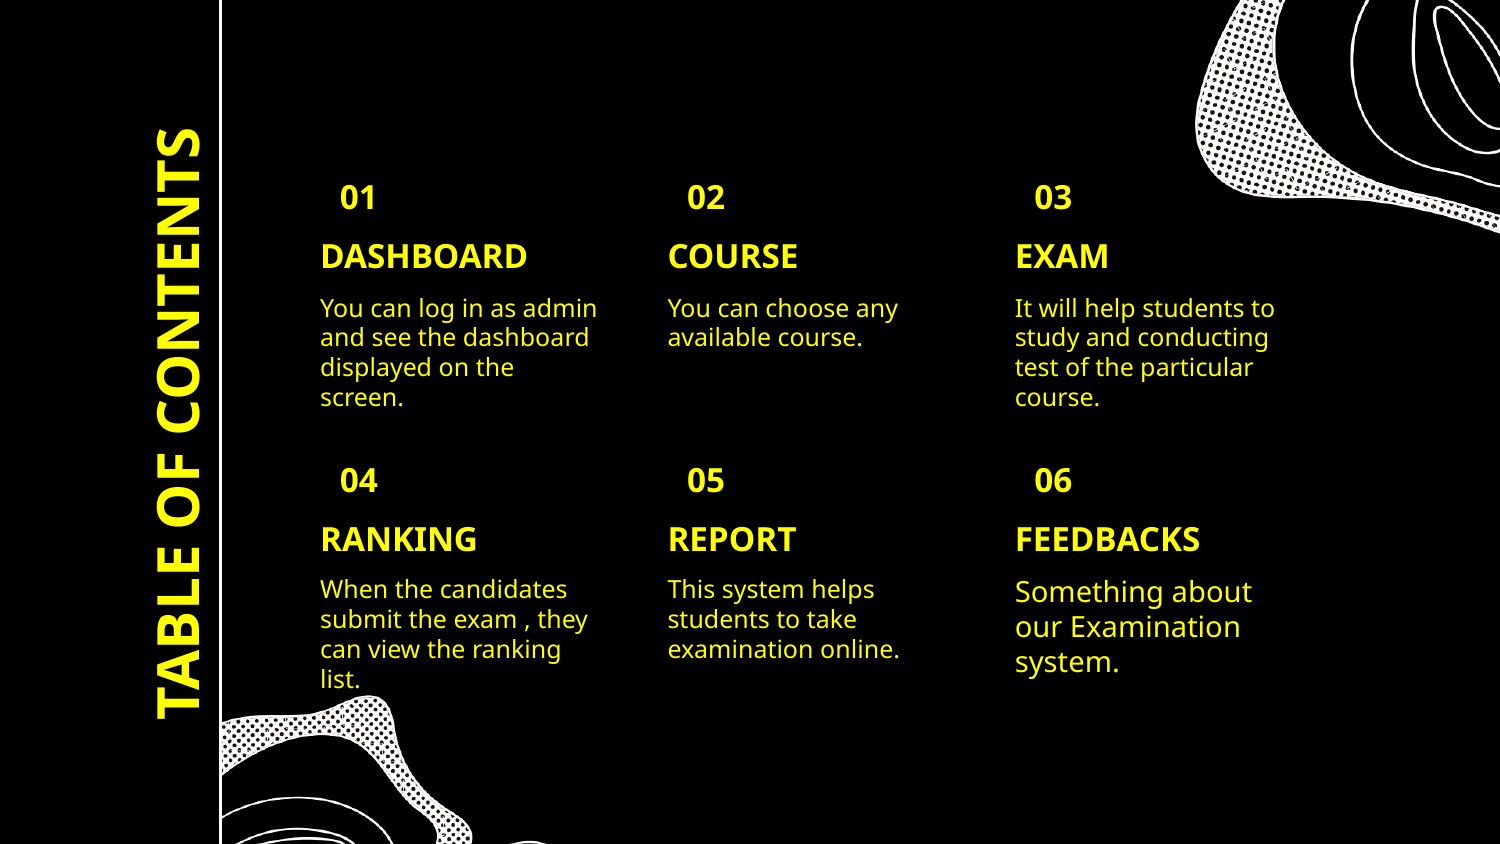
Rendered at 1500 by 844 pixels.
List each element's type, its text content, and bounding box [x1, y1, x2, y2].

title 02 [652, 161, 760, 222]
subtitle Something about our Examination system. [999, 558, 1311, 671]
title 01 [305, 161, 413, 222]
title 03 [999, 161, 1107, 222]
title RANKING [305, 502, 652, 554]
subtitle You can choose any available course. [652, 277, 964, 390]
text_box [0, 0, 221, 844]
title 04 [305, 444, 413, 505]
subtitle You can log in as admin and see the dashboard displayed on the screen. [305, 277, 617, 390]
subtitle When the candidates submit the exam , they can view the ranking list. [305, 558, 617, 671]
title COURSE [652, 220, 999, 272]
title FEEDBACKS [999, 503, 1311, 555]
title EXAM [999, 220, 1311, 272]
title TABLE OF CONTENTS [126, 91, 221, 757]
title 06 [999, 444, 1107, 505]
title DASHBOARD [305, 220, 652, 272]
subtitle It will help students to study and conducting test of the particular course. [999, 277, 1311, 390]
subtitle This system helps students to take examination online. [652, 558, 964, 671]
picture [221, 0, 1500, 844]
title 05 [652, 444, 760, 505]
title REPORT [652, 503, 999, 555]
